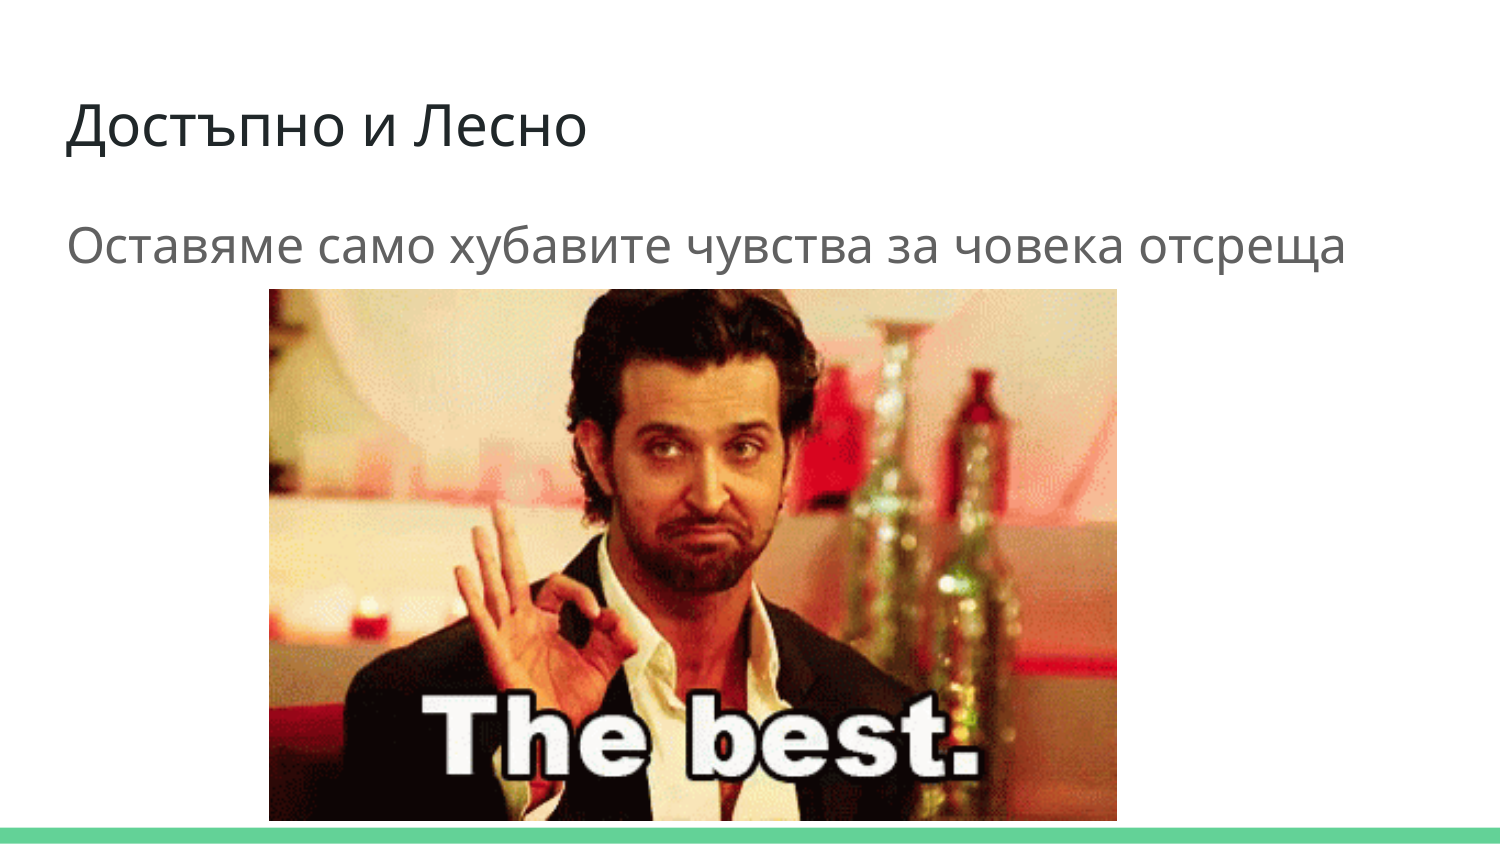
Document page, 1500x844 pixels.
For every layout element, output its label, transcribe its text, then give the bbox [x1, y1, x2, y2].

list Оставяме само хубавите чувства за човека отсреща [51, 189, 1449, 750]
title Достъпно и Лесно [51, 72, 1449, 167]
picture [268, 288, 1117, 821]
